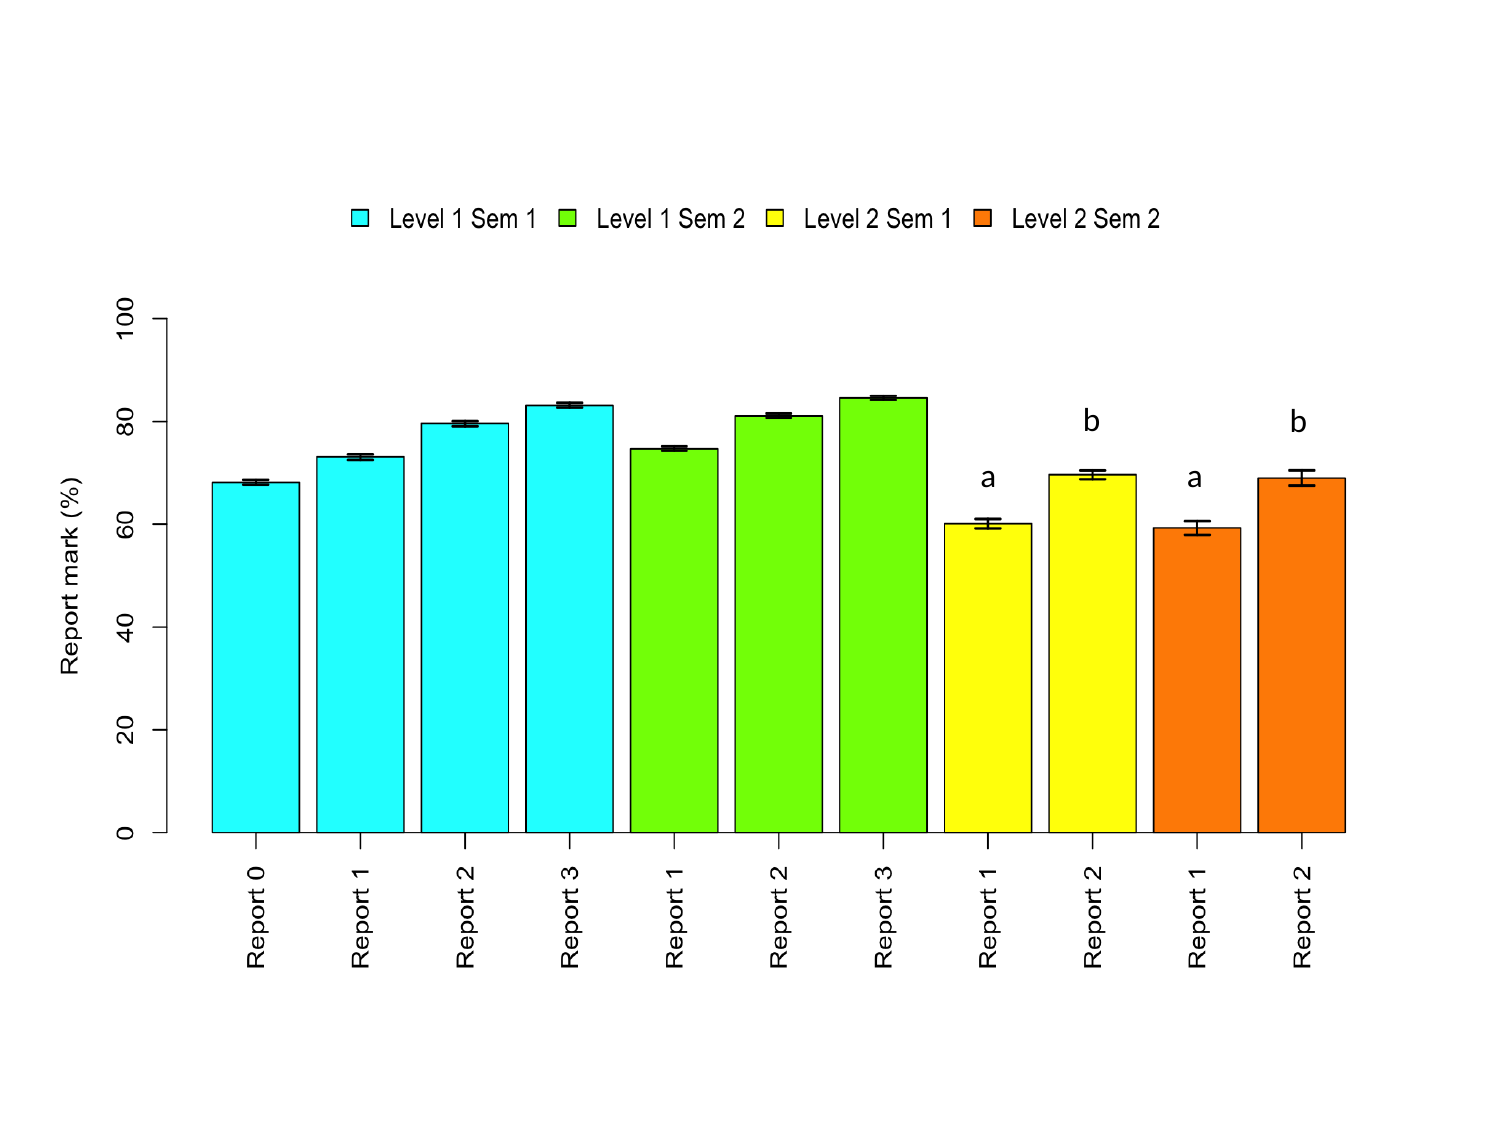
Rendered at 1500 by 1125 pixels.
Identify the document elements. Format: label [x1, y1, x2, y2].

picture [52, 185, 1449, 998]
